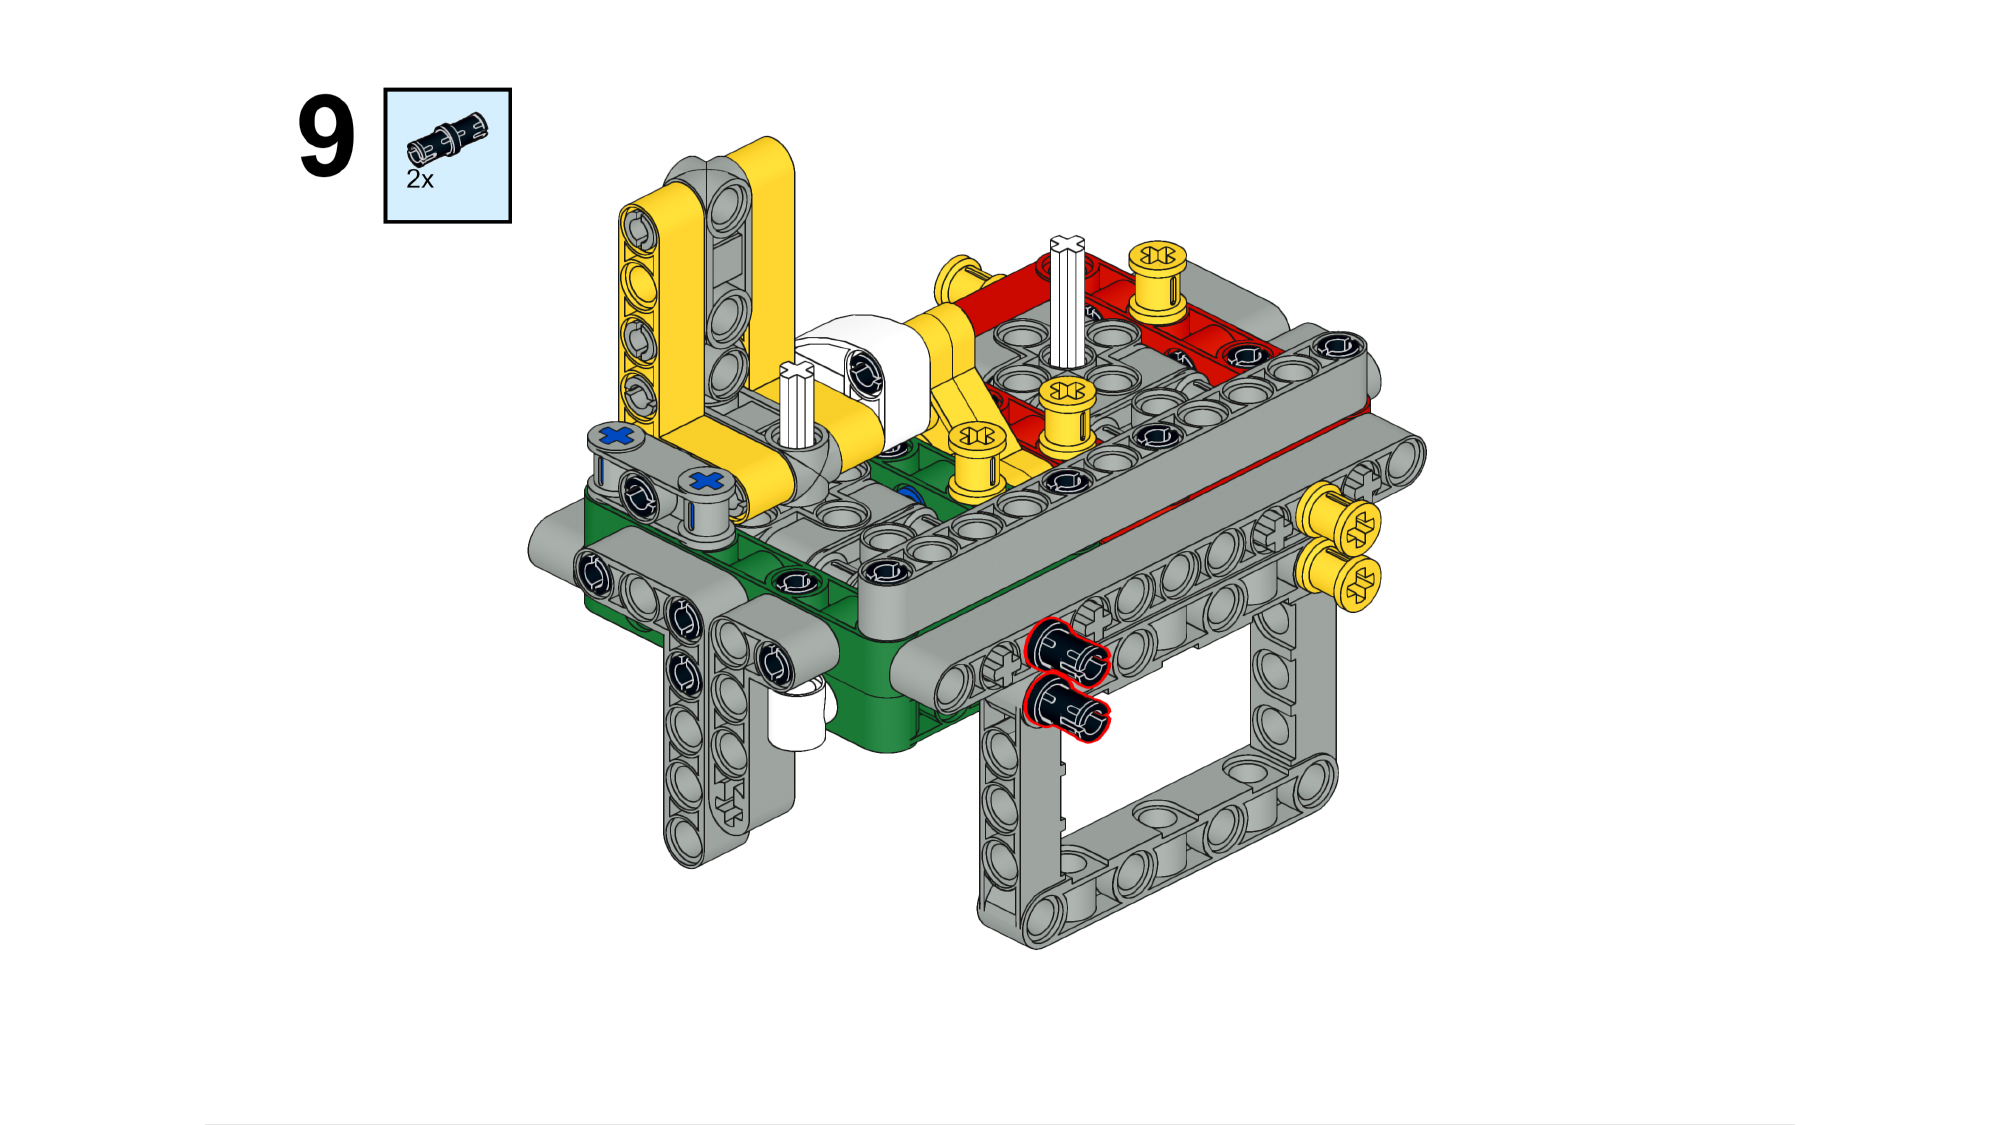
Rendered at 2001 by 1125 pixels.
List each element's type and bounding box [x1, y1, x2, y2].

picture [204, 0, 1796, 1125]
